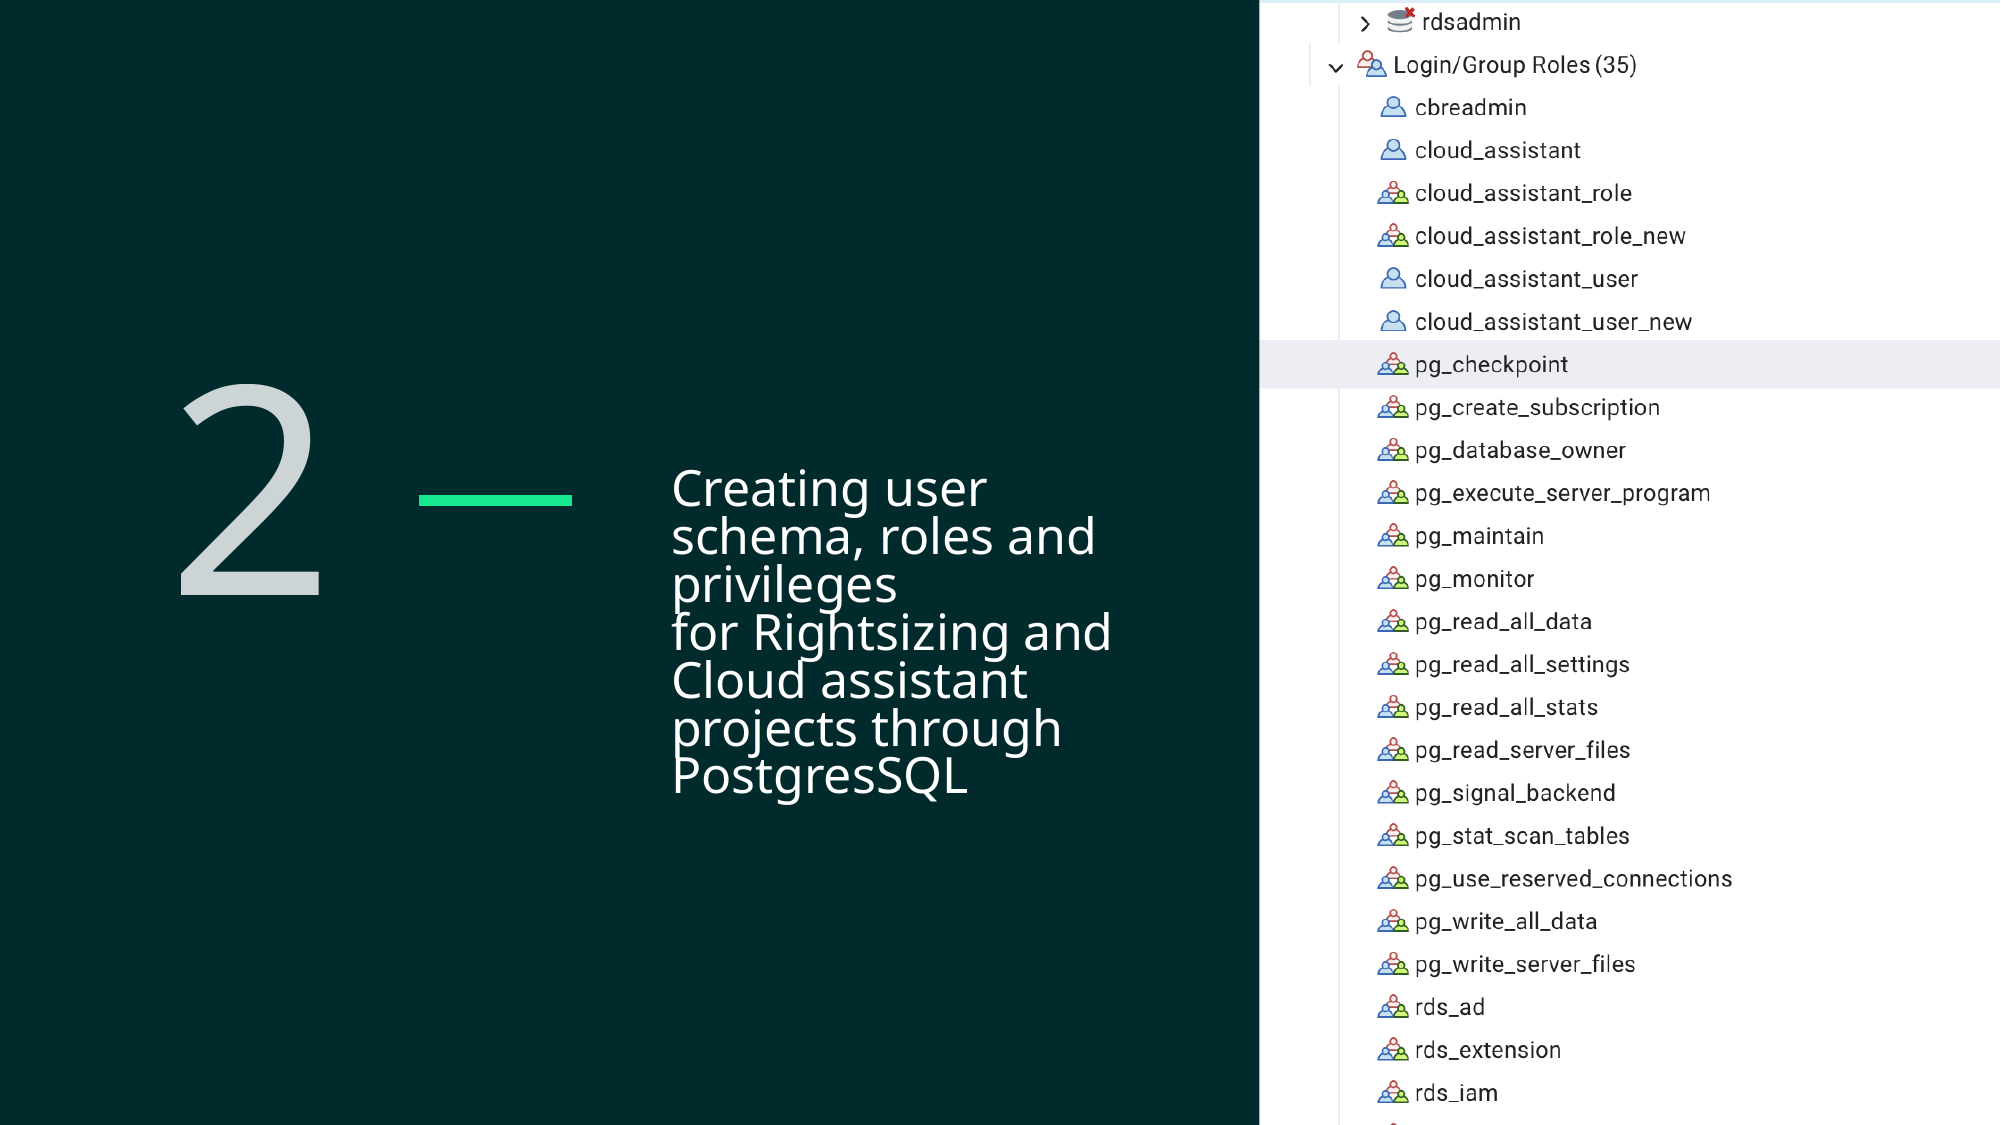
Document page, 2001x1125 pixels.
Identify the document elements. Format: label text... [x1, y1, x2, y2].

title Creating user schema, roles and privileges for Rightsizing and Cloud assistant projects through PostgresSQL [671, 467, 1176, 965]
list 2 [59, 348, 335, 675]
picture [1258, 0, 2000, 1125]
